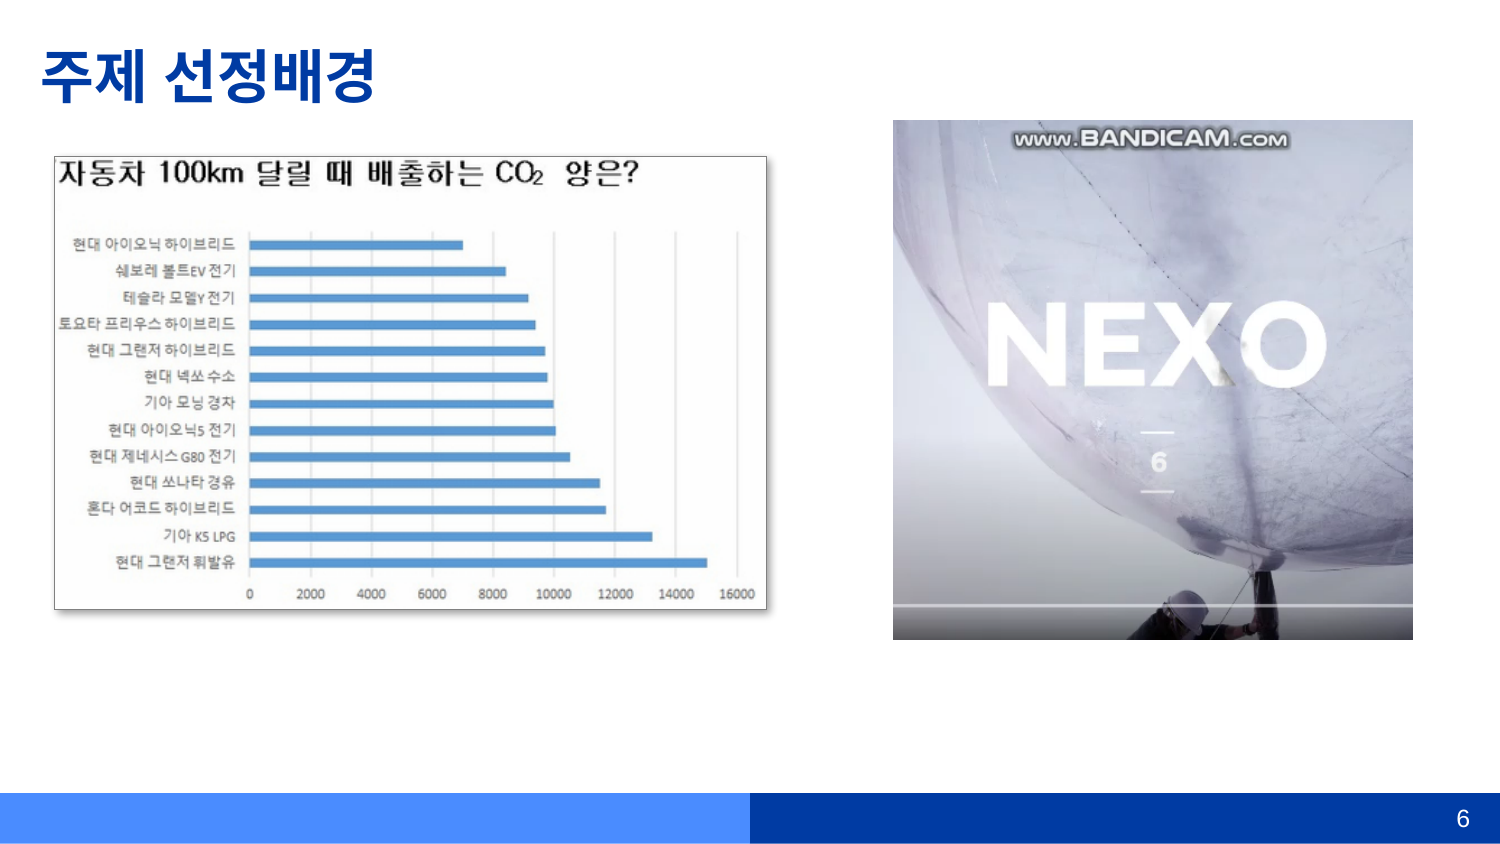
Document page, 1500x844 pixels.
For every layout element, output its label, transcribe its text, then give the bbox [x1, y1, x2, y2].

picture [54, 155, 767, 610]
slide_number 6 [1340, 803, 1486, 832]
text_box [892, 119, 1414, 641]
title 주제 선정배경 [25, 25, 1291, 120]
